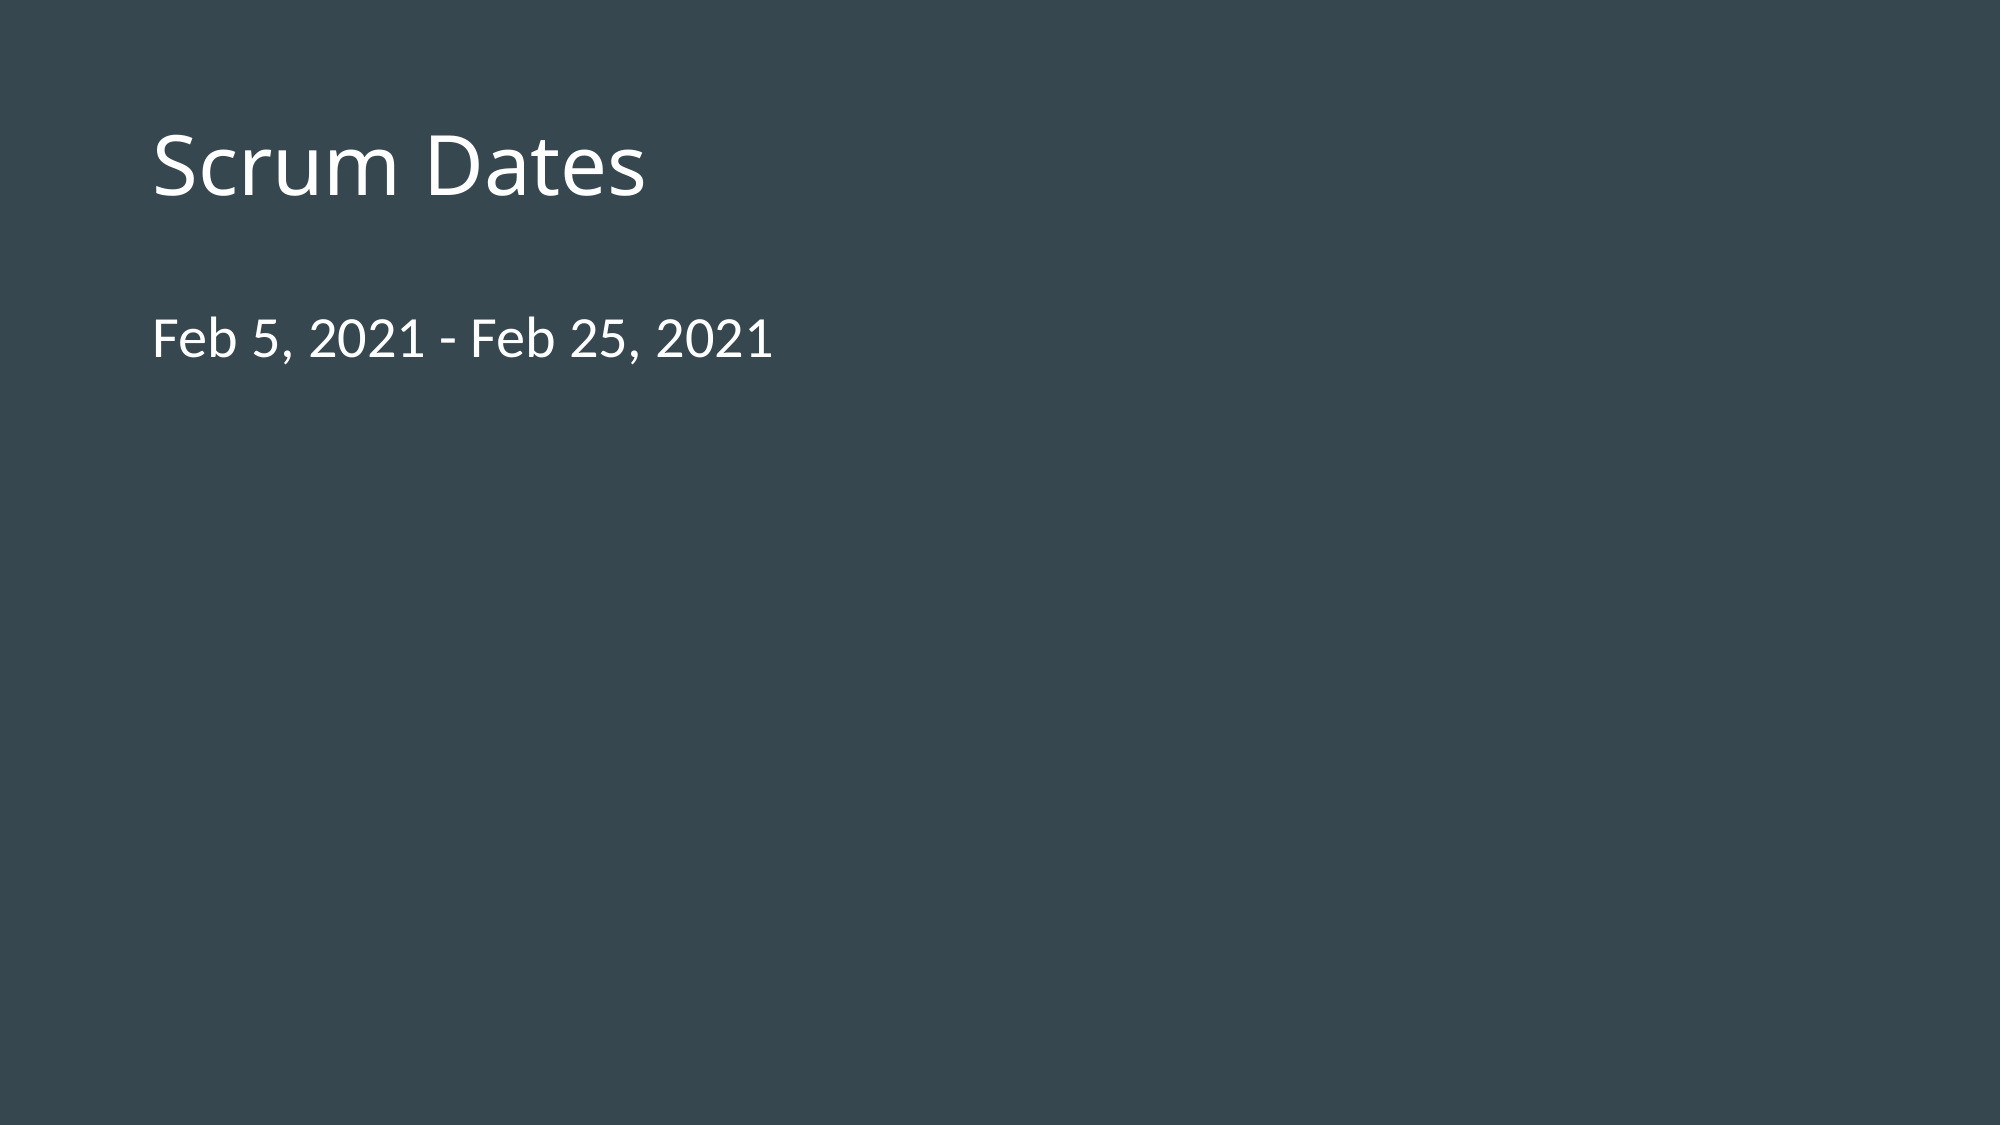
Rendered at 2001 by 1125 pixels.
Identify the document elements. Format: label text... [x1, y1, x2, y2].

title Scrum Dates [137, 59, 1863, 278]
list Feb 5, 2021 - Feb 25, 2021 [137, 299, 1863, 1014]
